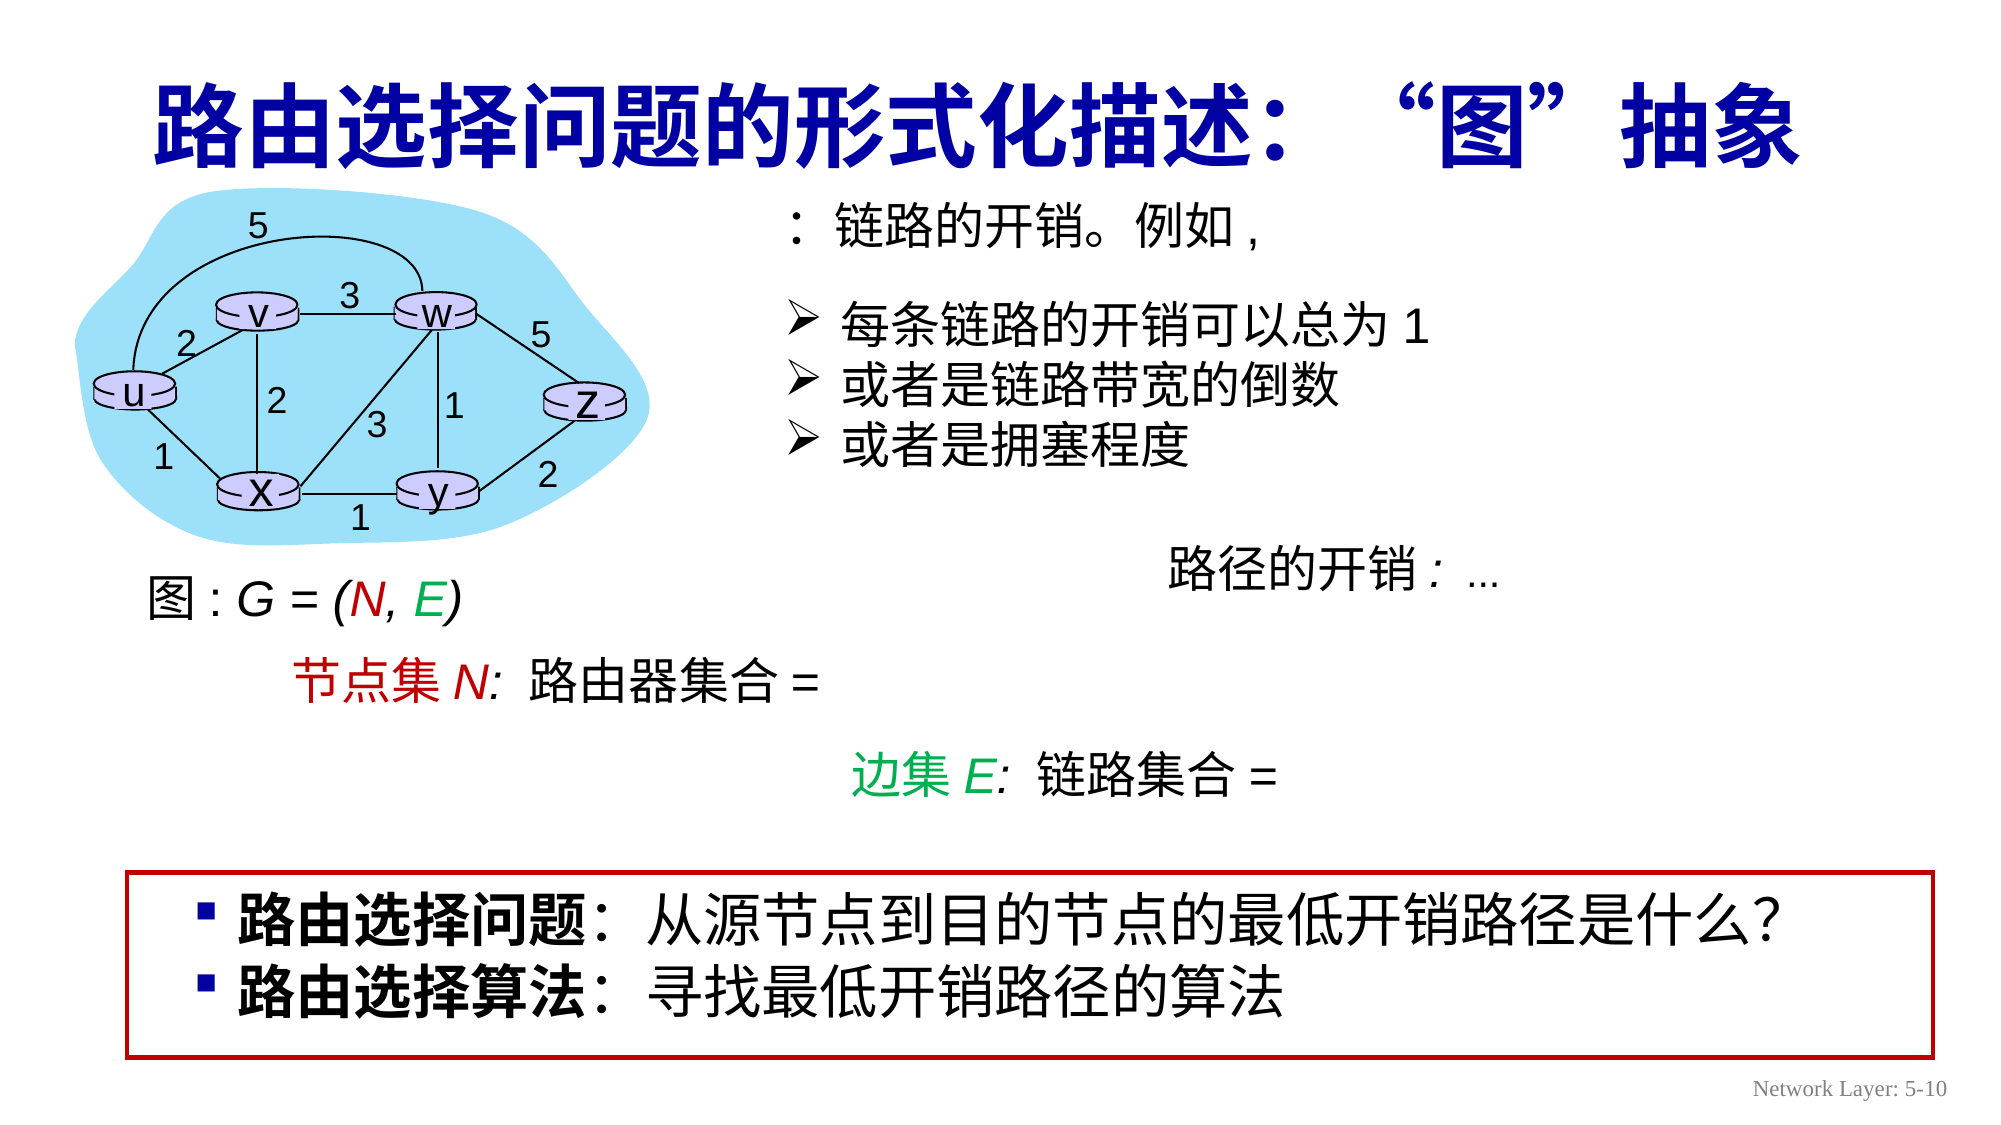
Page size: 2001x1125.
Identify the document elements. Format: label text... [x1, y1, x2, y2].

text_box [127, 872, 1934, 1068]
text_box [74, 182, 661, 550]
title 路由选择问题的形式化描述：“图”抽象 [137, 57, 1840, 204]
slide_number Network Layer: 5-10 [1512, 1056, 1963, 1117]
text_box 图: G = (N, E) [131, 559, 479, 634]
